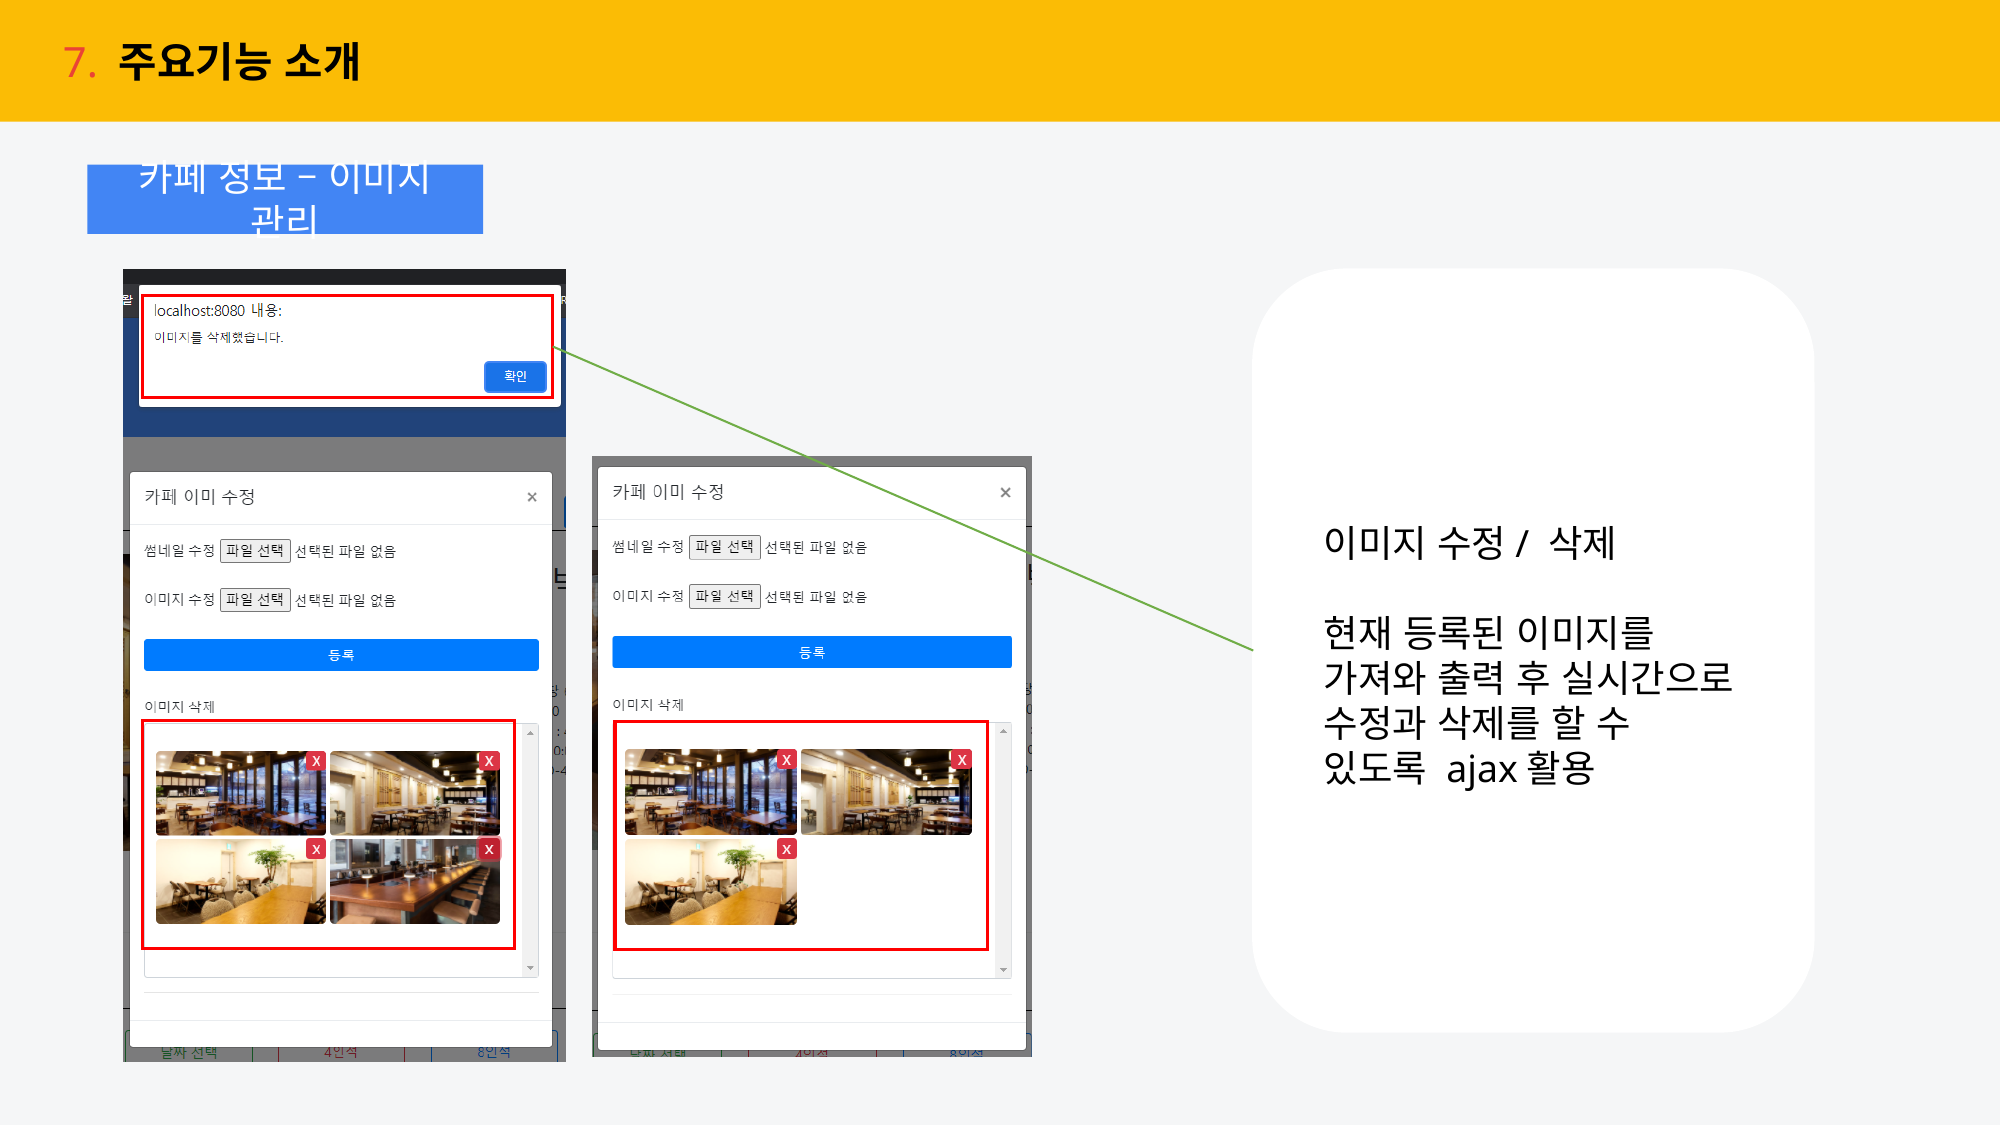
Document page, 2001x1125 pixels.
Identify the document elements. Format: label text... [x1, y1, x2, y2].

text_box 7. 주요기능 소개 [48, 28, 415, 144]
picture [592, 651, 1032, 1058]
text_box 1 [1252, 268, 1815, 1033]
text_box 카페 정보 – 이미지 관리 [86, 164, 484, 235]
text_box [0, 0, 2000, 123]
picture [123, 269, 566, 1062]
text_box 이미지 수정/ 삭제 현재 등록된 이미지를 가져와 출력 후 실시간으로 수정과 삭제를 할 수 있도록 ajax활용 [1308, 512, 1759, 798]
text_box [552, 346, 1254, 651]
